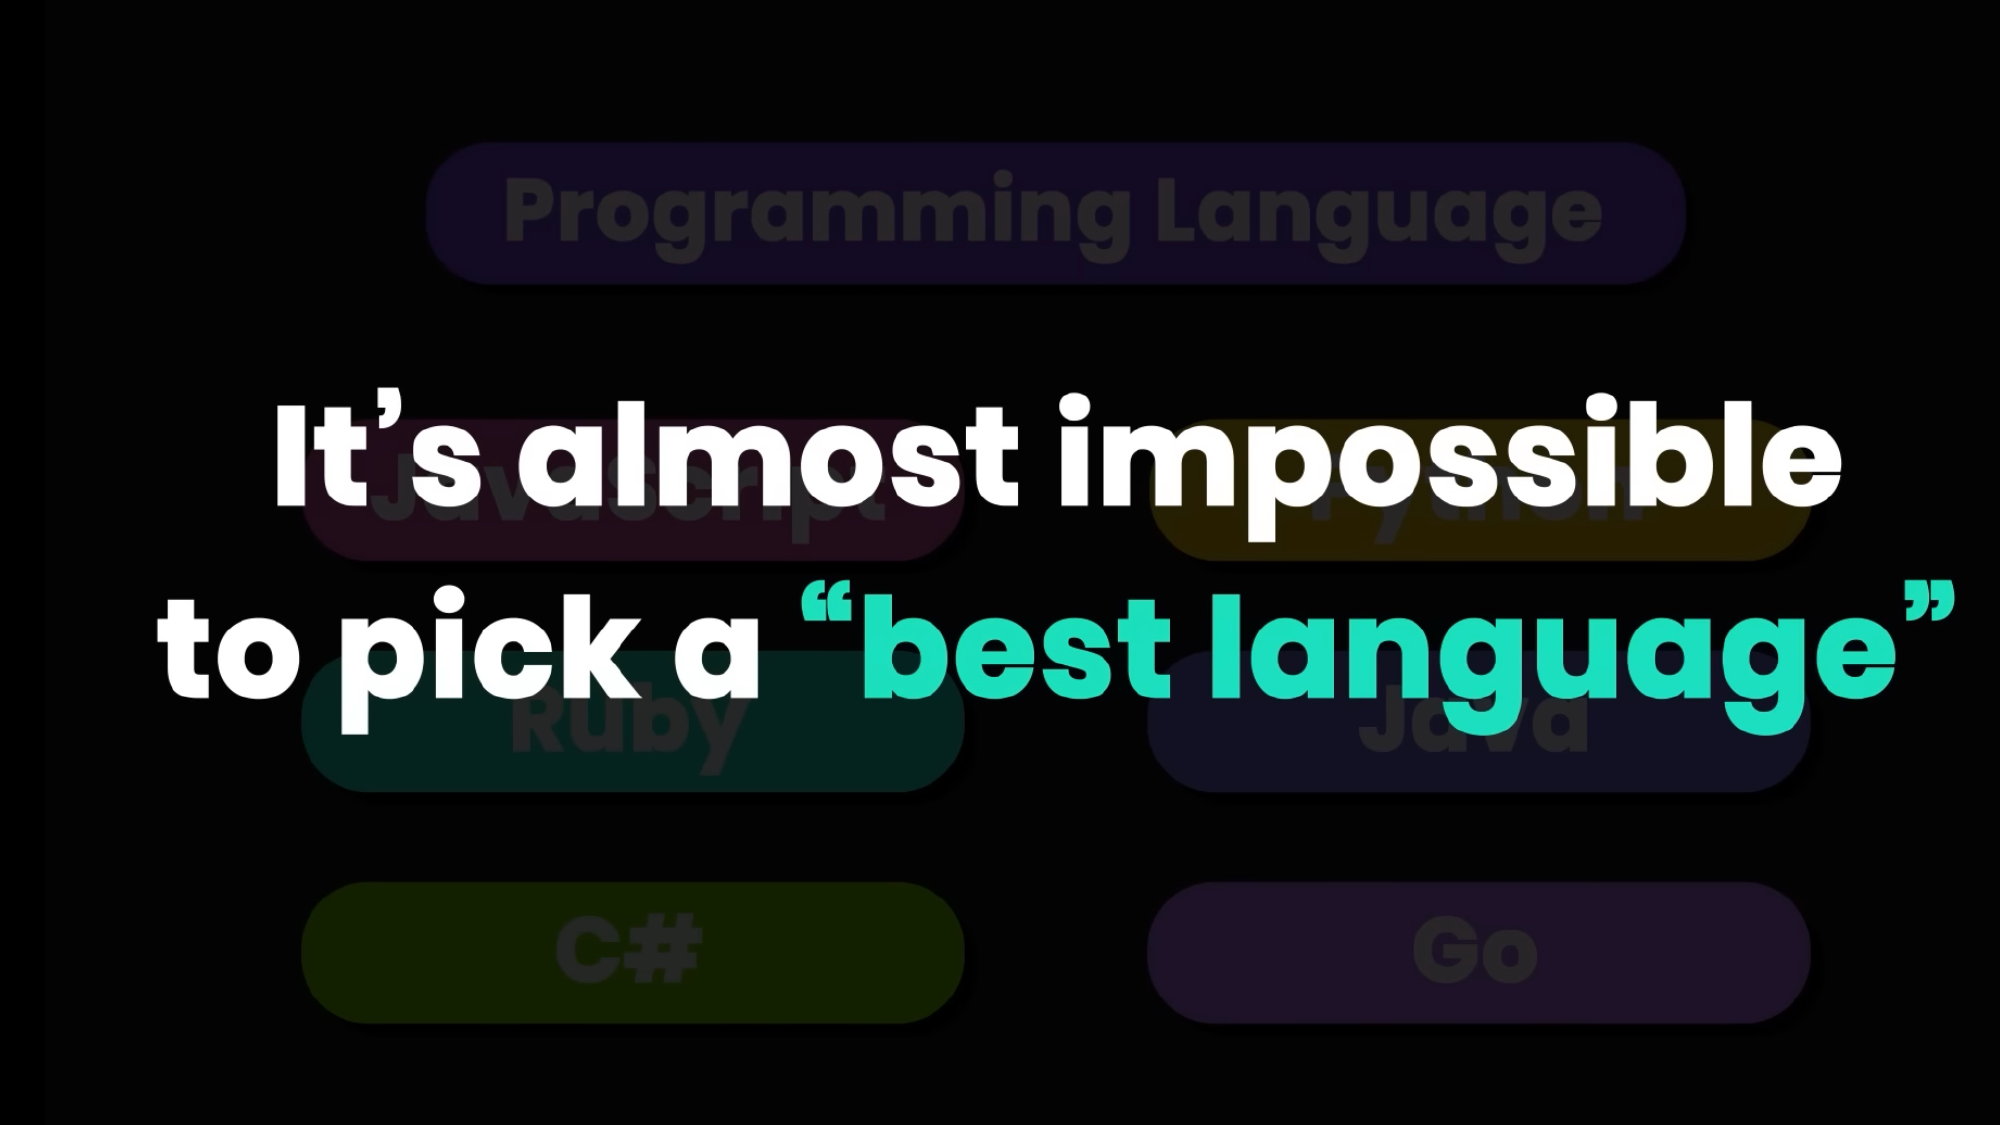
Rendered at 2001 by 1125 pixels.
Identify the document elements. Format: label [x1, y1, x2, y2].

list [0, 0, 2000, 1125]
